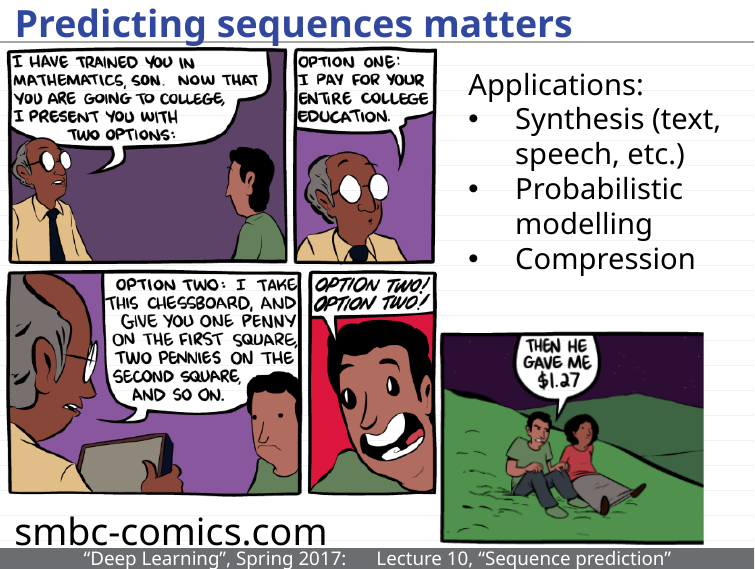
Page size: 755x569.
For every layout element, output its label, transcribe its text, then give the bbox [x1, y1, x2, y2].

text_box Applications: Synthesis (text, speech, etc.) Probabilistic modelling Compression [453, 58, 755, 283]
title Predicting sequences matters [14, 0, 755, 38]
text_box smbc-comics.com [0, 504, 343, 561]
picture [4, 45, 704, 569]
